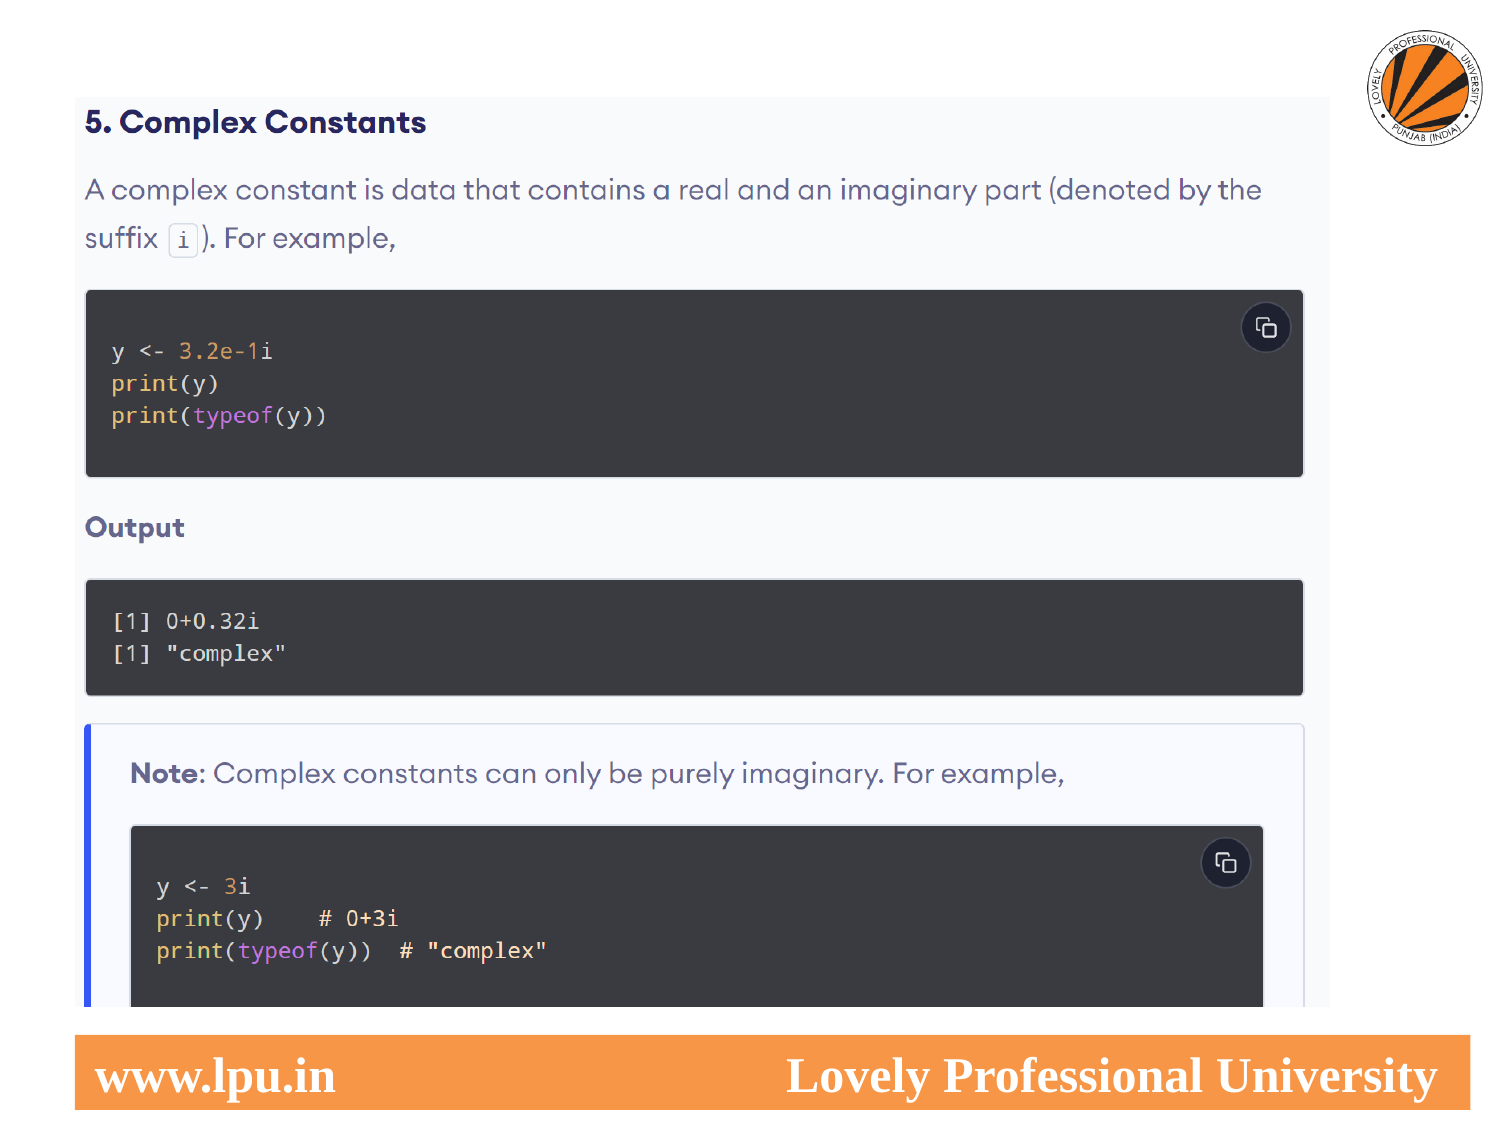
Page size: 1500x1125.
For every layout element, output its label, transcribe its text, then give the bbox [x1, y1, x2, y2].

text_box www.lpu.in Lovely Professional University [74, 1034, 1471, 1110]
picture [74, 97, 1331, 1007]
picture [1366, 30, 1483, 147]
